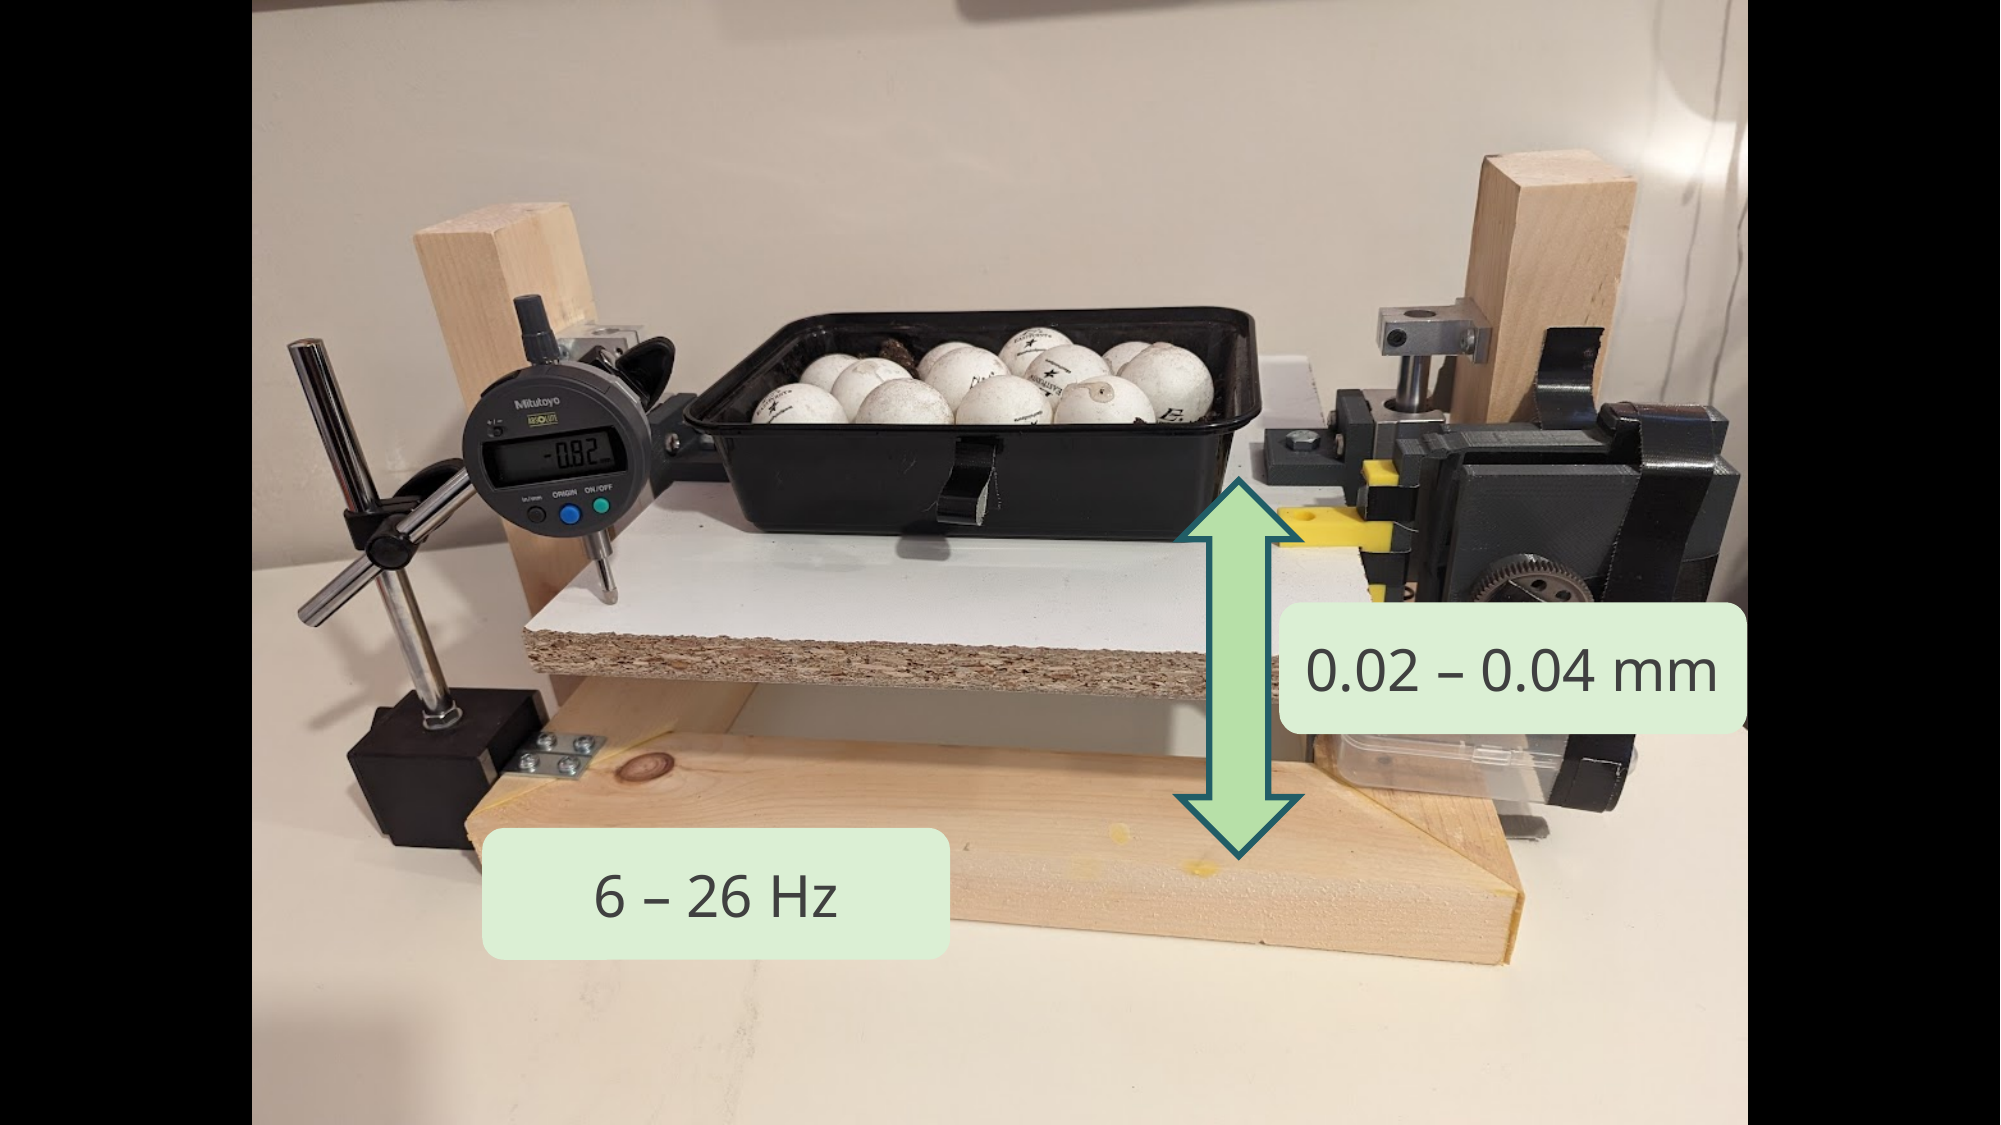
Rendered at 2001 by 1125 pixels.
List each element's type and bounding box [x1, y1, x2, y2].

picture [252, 0, 1748, 1125]
